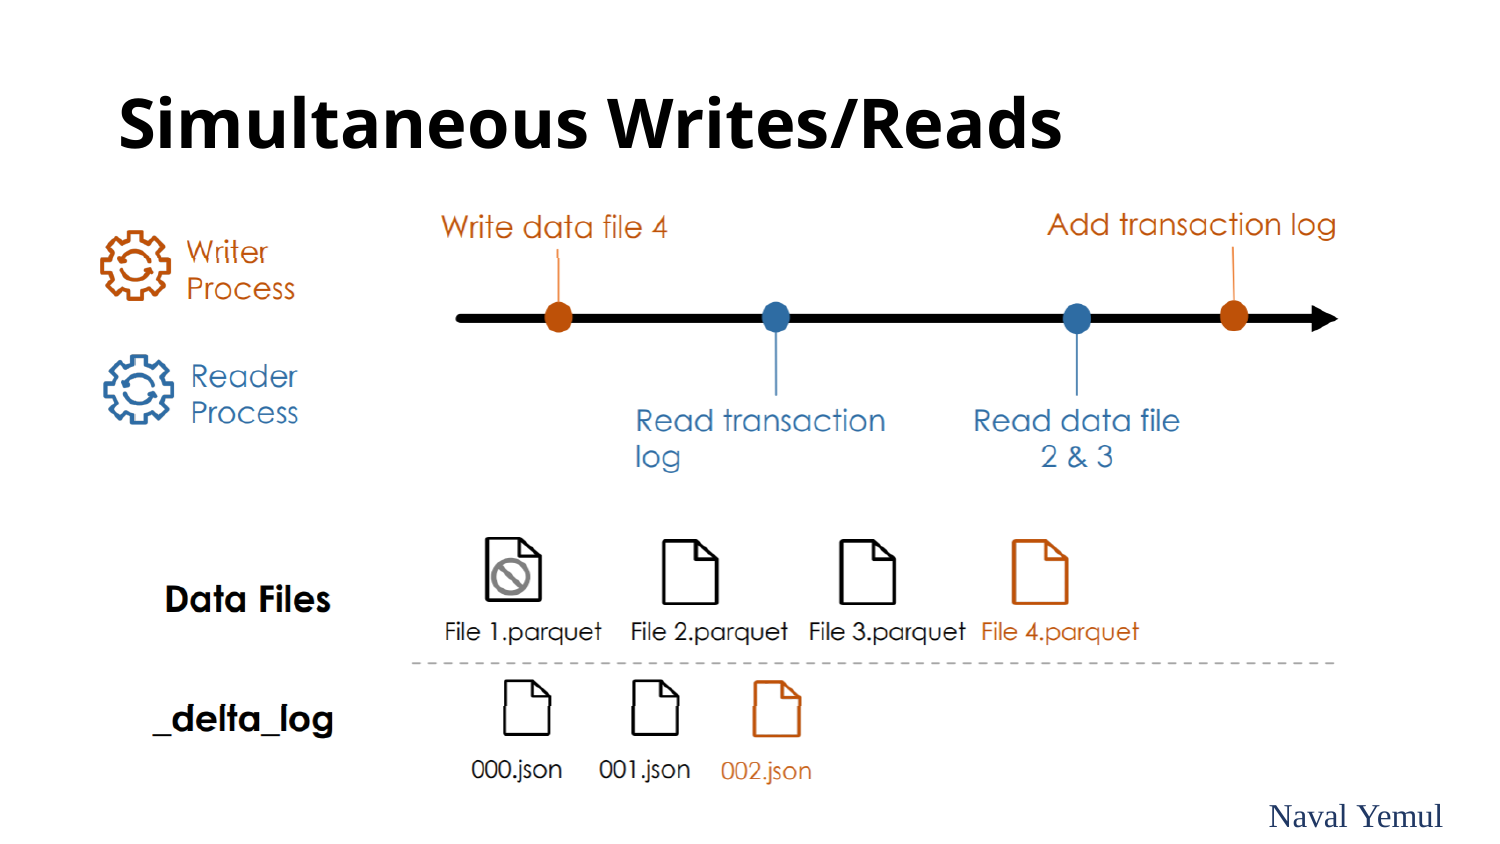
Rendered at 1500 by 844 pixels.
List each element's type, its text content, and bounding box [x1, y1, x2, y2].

text_box Naval Yemul [1253, 786, 1499, 842]
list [86, 164, 1343, 787]
title Simultaneous Writes/Reads [103, 44, 1397, 208]
